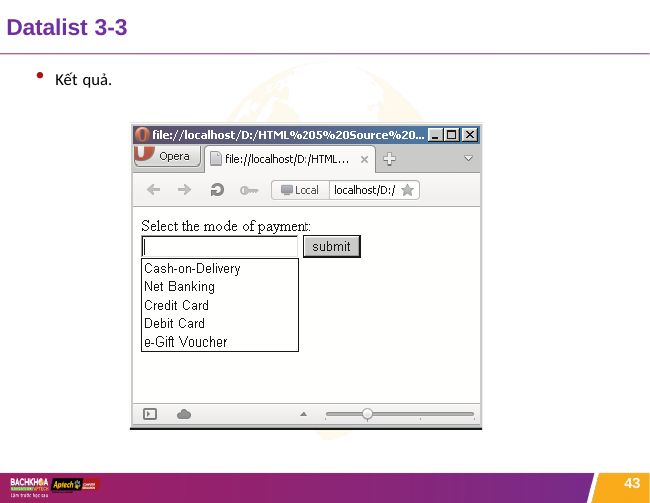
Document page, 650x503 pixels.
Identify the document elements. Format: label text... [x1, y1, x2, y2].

slide_number 43 [617, 340, 646, 503]
text_box [129, 122, 483, 430]
title Datalist 3-3 [5, 0, 174, 68]
picture [0, 0, 650, 503]
text_box Kết quả. [34, 67, 115, 89]
